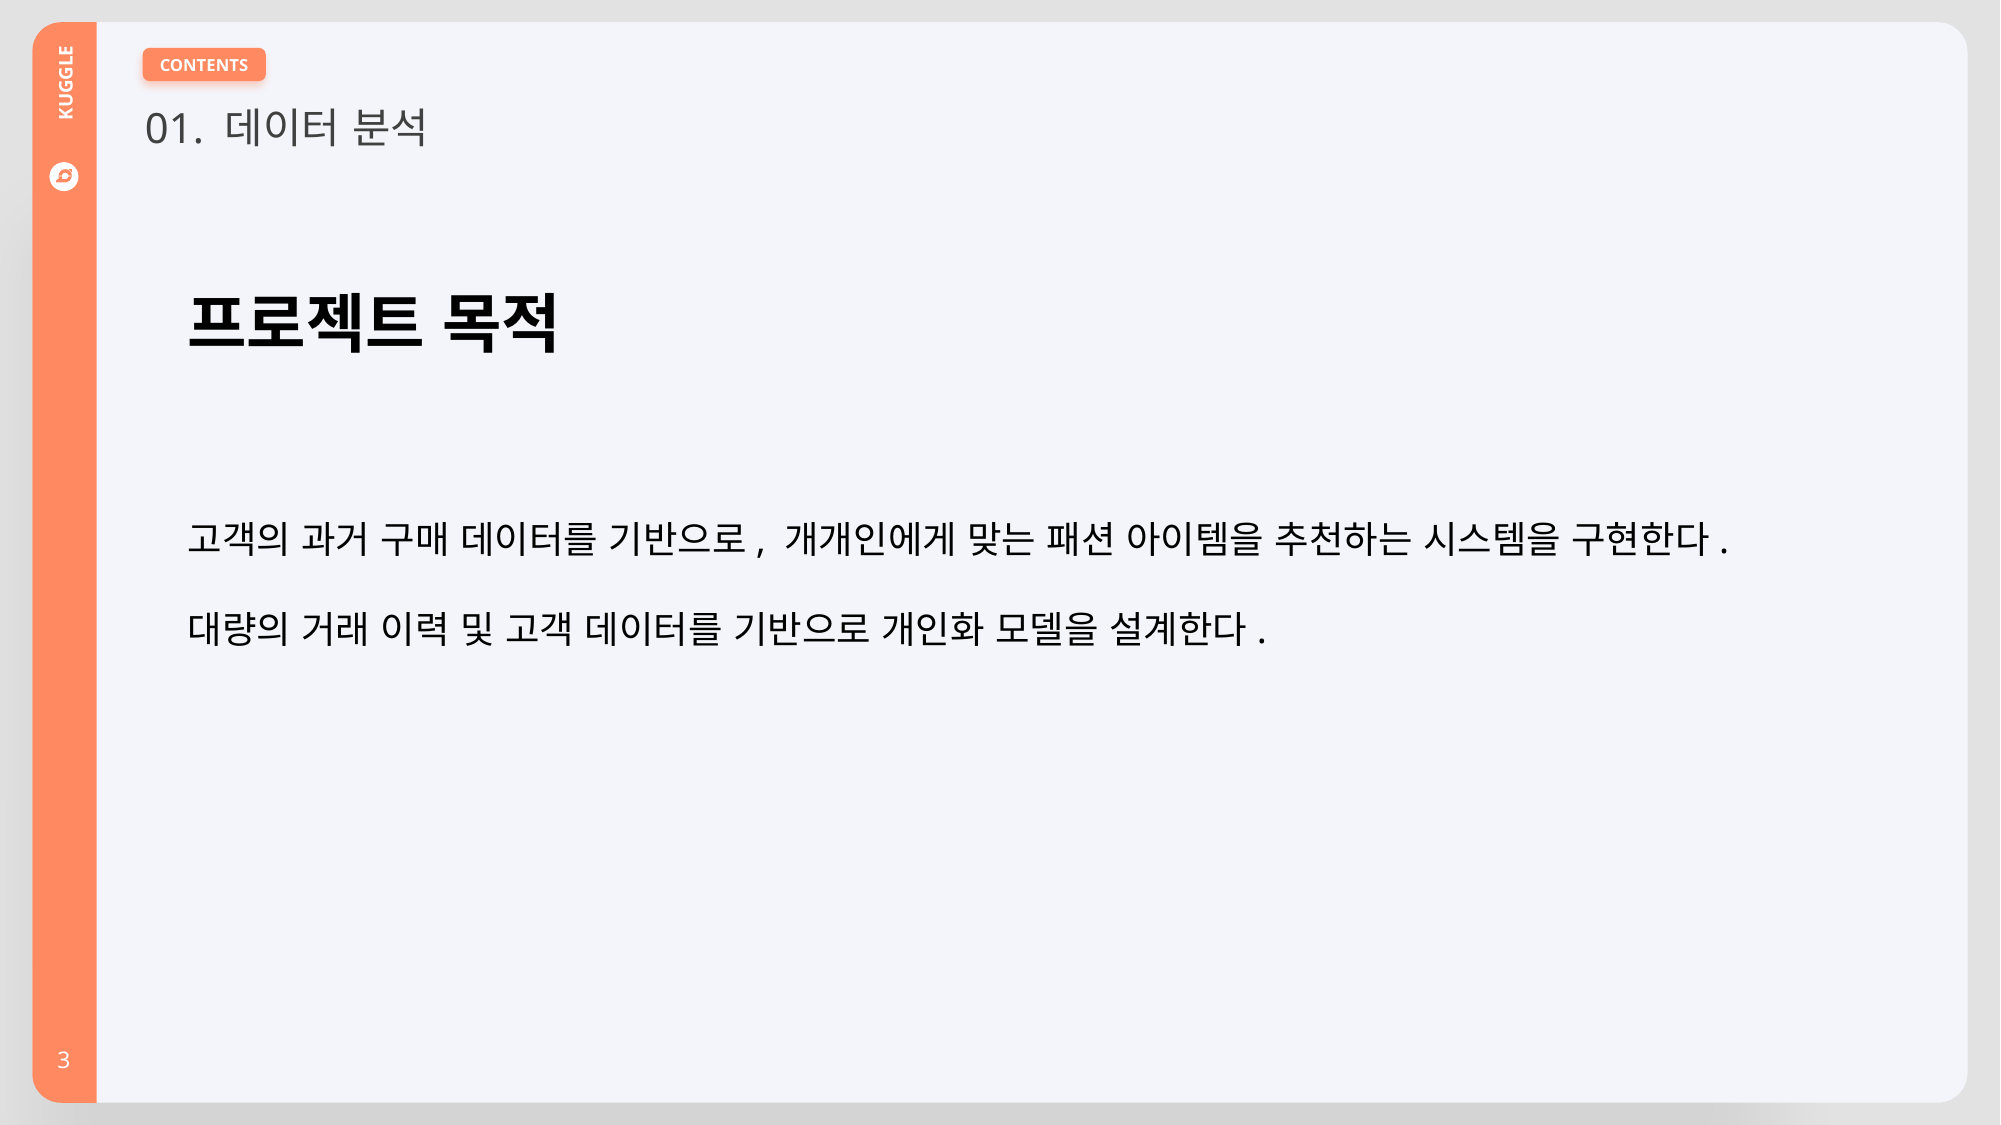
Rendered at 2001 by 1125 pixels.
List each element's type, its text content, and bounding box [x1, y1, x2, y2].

text_box CONTENTS [141, 46, 267, 83]
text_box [49, 162, 79, 192]
text_box 01. 데이터 분석 [98, 21, 1969, 1104]
text_box 프로젝트 목적 고객의 과거 구매 데이터를 기반으로, 개개인에게 맞는 패션 아이템을 추천하는 시스템을 구현한다. 대량의 거래 이력 및 고객 데이터를 기반으로 개인화 모델을 설계한다. [172, 275, 1810, 659]
text_box KUGGLE [31, 21, 98, 1104]
text_box 3 [36, 1038, 91, 1081]
